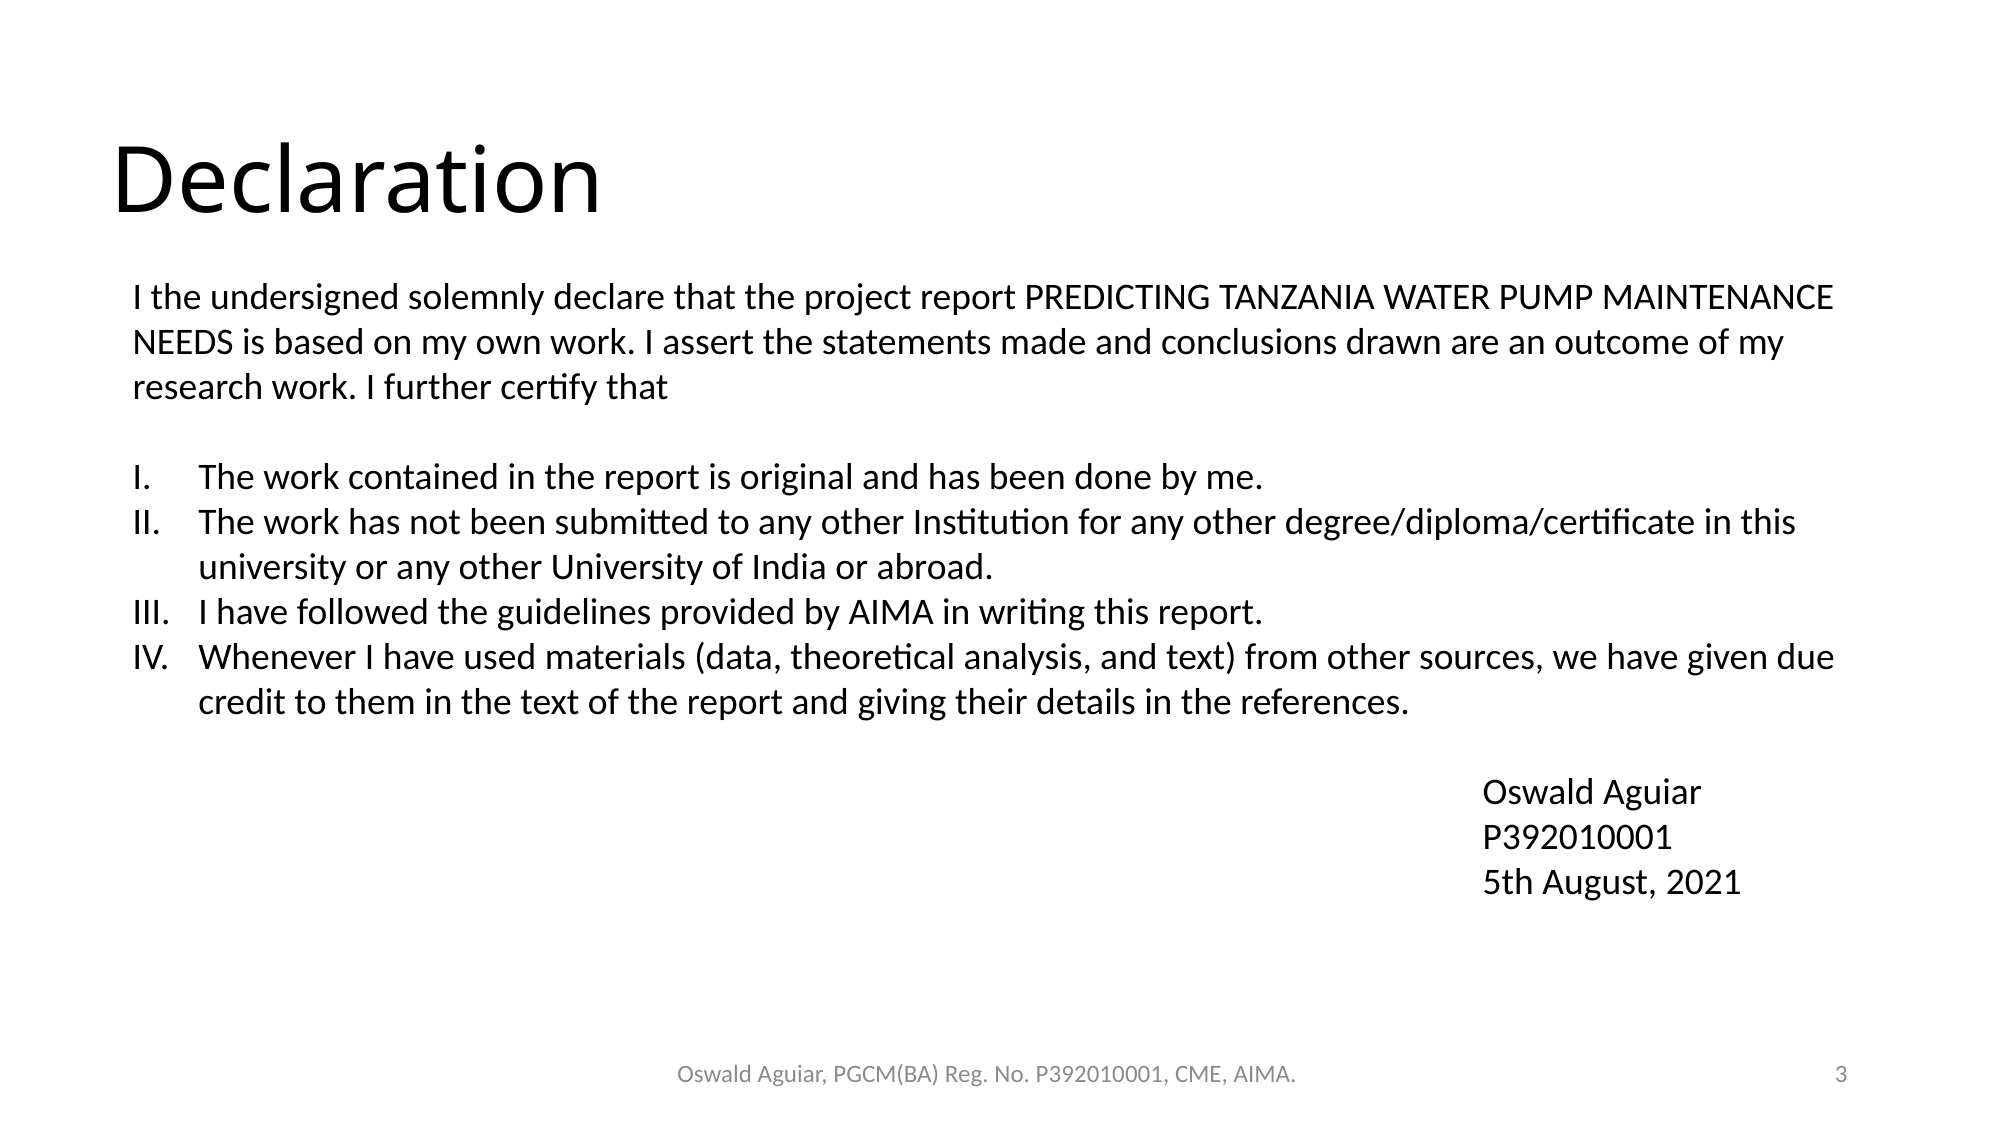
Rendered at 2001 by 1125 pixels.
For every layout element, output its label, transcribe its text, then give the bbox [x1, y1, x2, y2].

footer Oswald Aguiar, PGCM(BA) Reg. No. P392010001, CME, AIMA. [662, 1042, 1338, 1103]
slide_number 3 [1412, 1042, 1863, 1103]
text_box I the undersigned solemnly declare that the project report PREDICTING TANZANIA WATER PUMP MAINTENANCE NEEDS is based on my own work. I assert the statements made and conclusions drawn are an outcome of my research work. I further certify that The work contained in the report is original and has been done by me. The work has not been submitted to any other Institution for any other degree/diploma/certificate in this university or any other University of India or abroad. I have followed the guidelines provided by AIMA in writing this report. Whenever I have used materials (data, theoretical analysis, and text) from other sources, we have given due credit to them in the text of the report and giving their details in the references. Oswald Aguiar P392010001 5th August, 2021 [117, 264, 1882, 955]
title Declaration [95, 74, 1821, 292]
